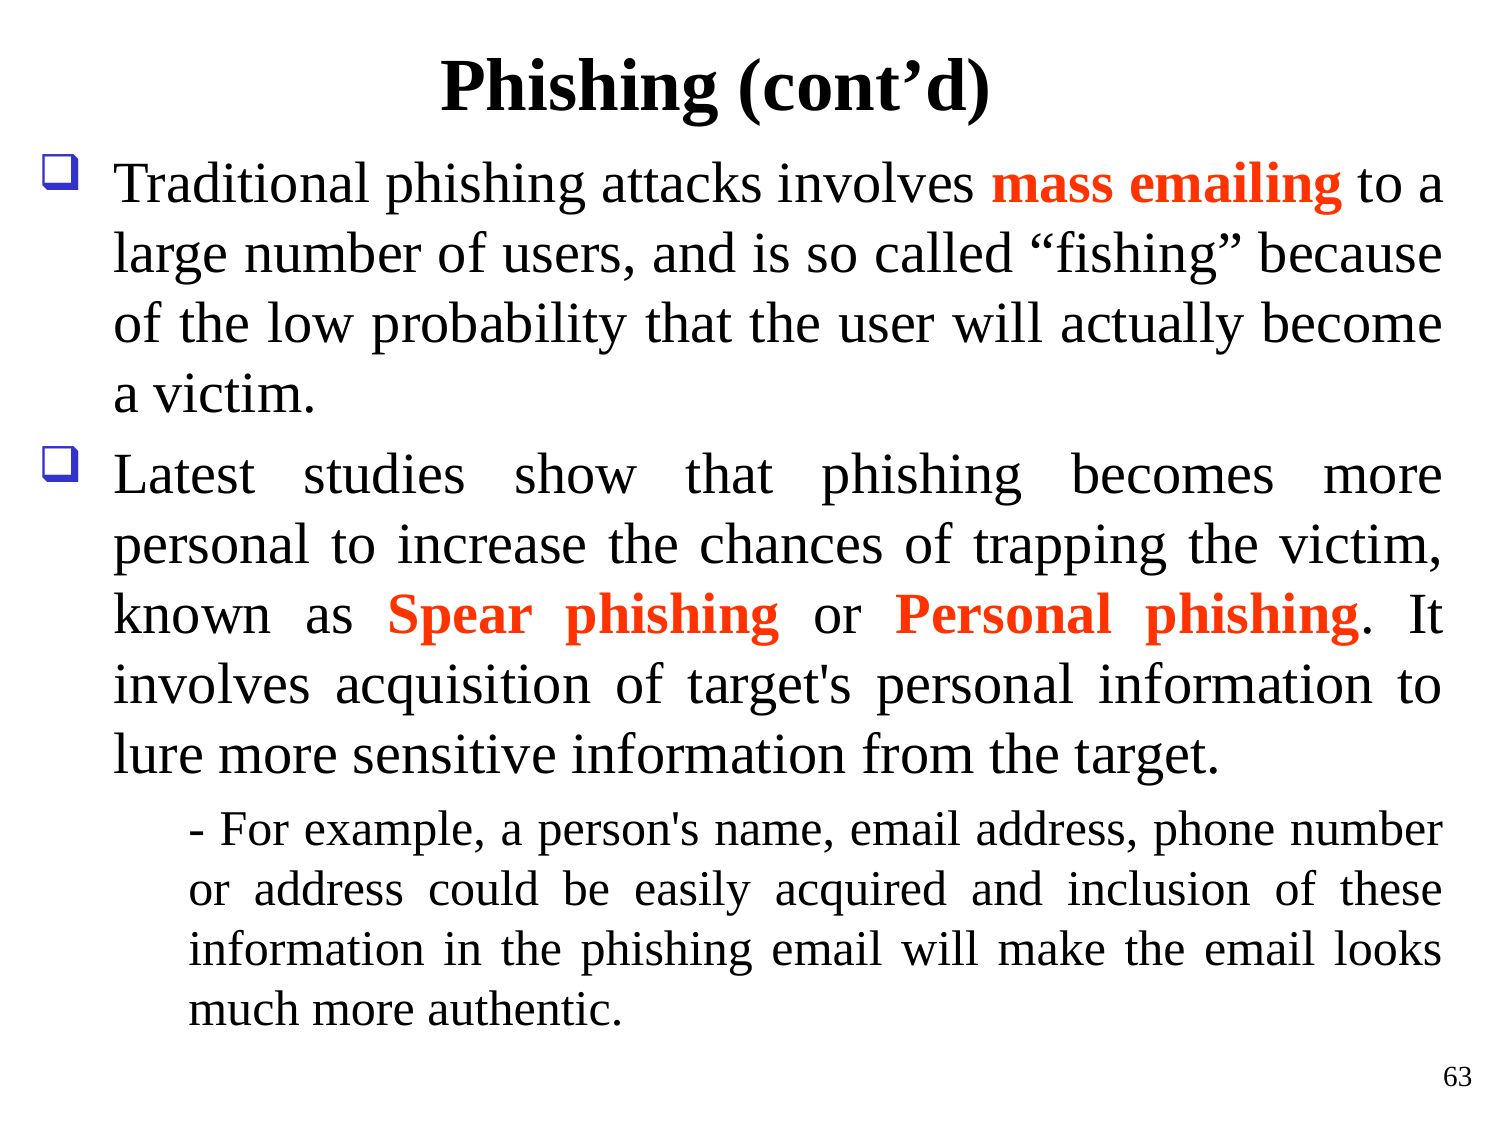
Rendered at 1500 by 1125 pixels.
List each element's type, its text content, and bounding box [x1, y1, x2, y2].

title Phishing (cont’d) [235, 10, 1198, 151]
text_box [1361, 1049, 1488, 1125]
text_box Traditional phishing attacks involves mass emailing to a large number of users, and is so called “fishing” because of the low probability that the user will actually become a victim. Latest studies show that phishing becomes more personal to increase the chances of trapping the victim, known as Spear phishing or Personal phishing. It involves acquisition of target's personal information to lure more sensitive information from the target. - For example, a person's name, email address, phone number or address could be easily acquired and inclusion of these information in the phishing email will make the email looks much more authentic. [23, 136, 1459, 1043]
